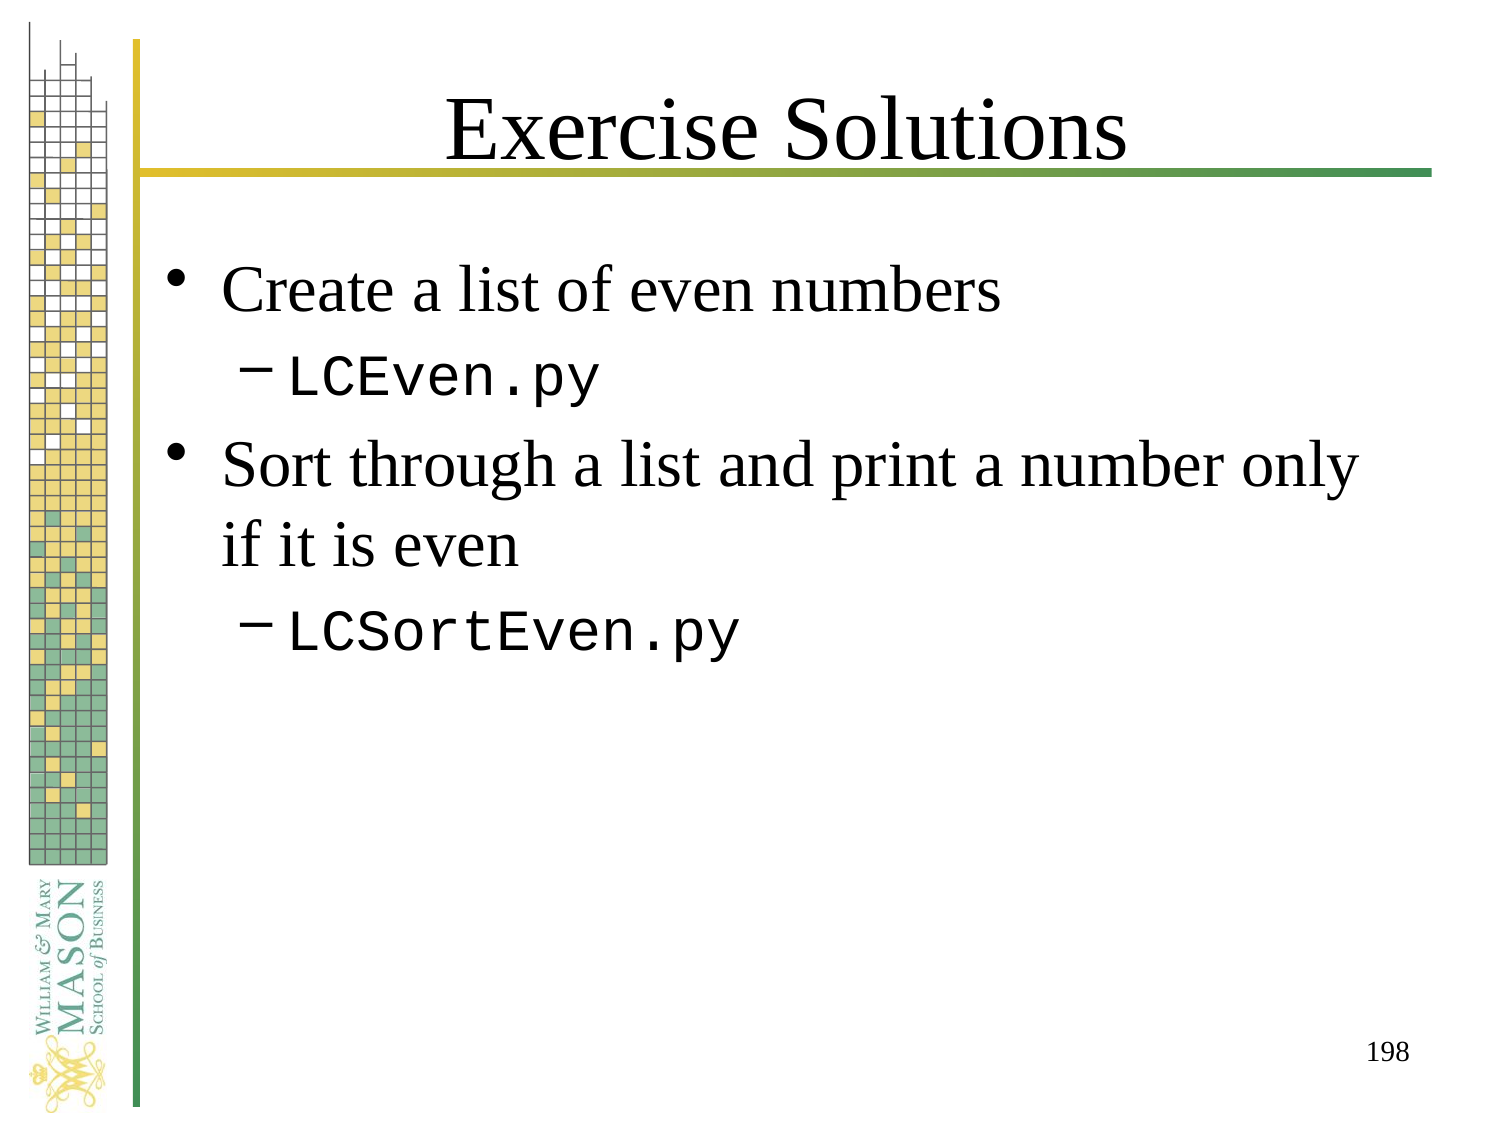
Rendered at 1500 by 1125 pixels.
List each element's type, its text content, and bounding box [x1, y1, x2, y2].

list Create a list of even numbers LCEven.py Sort through a list and print a number only if it is even LCSortEven.py [150, 237, 1425, 1005]
slide_number 69 [29, 879, 107, 1113]
title Exercise Solutions [150, 45, 1425, 200]
slide_number 198 [1048, 1024, 1426, 1103]
